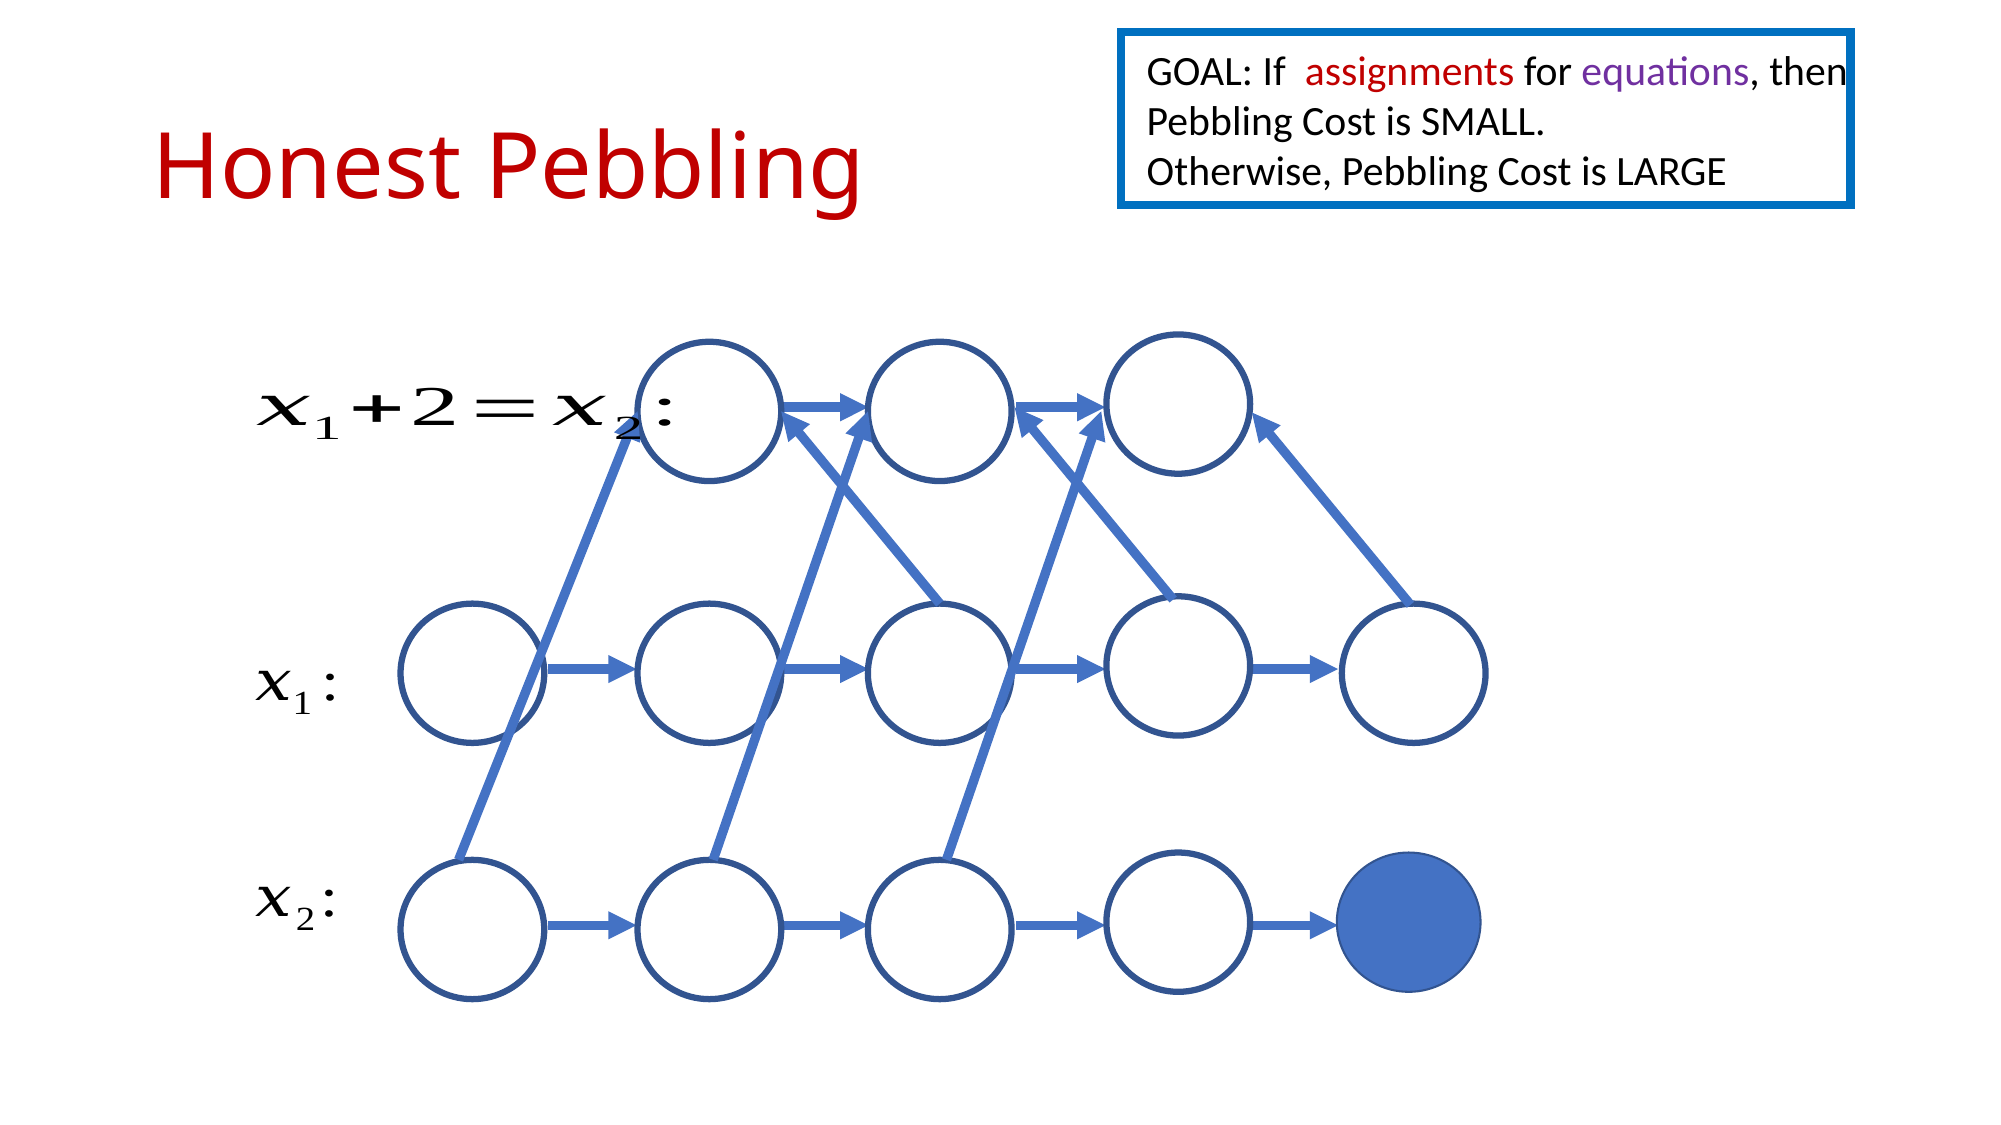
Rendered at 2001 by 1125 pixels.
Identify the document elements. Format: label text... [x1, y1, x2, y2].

text_box [1105, 595, 1252, 737]
text_box [1340, 602, 1487, 744]
text_box [1105, 851, 1252, 993]
title Honest Pebbling [137, 59, 1863, 278]
text_box [636, 340, 783, 483]
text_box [946, 411, 1102, 860]
text_box [866, 858, 1013, 1001]
text_box [636, 858, 783, 1001]
text_box [399, 603, 458, 743]
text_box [458, 411, 638, 860]
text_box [781, 411, 940, 604]
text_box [1251, 412, 1411, 605]
text_box [868, 602, 946, 744]
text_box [1014, 407, 1174, 600]
text_box [1335, 851, 1482, 993]
text_box [1105, 333, 1252, 475]
text_box [638, 602, 713, 744]
text_box [866, 340, 1013, 483]
text_box [399, 860, 546, 1001]
text_box [1120, 31, 1851, 206]
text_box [713, 411, 868, 860]
